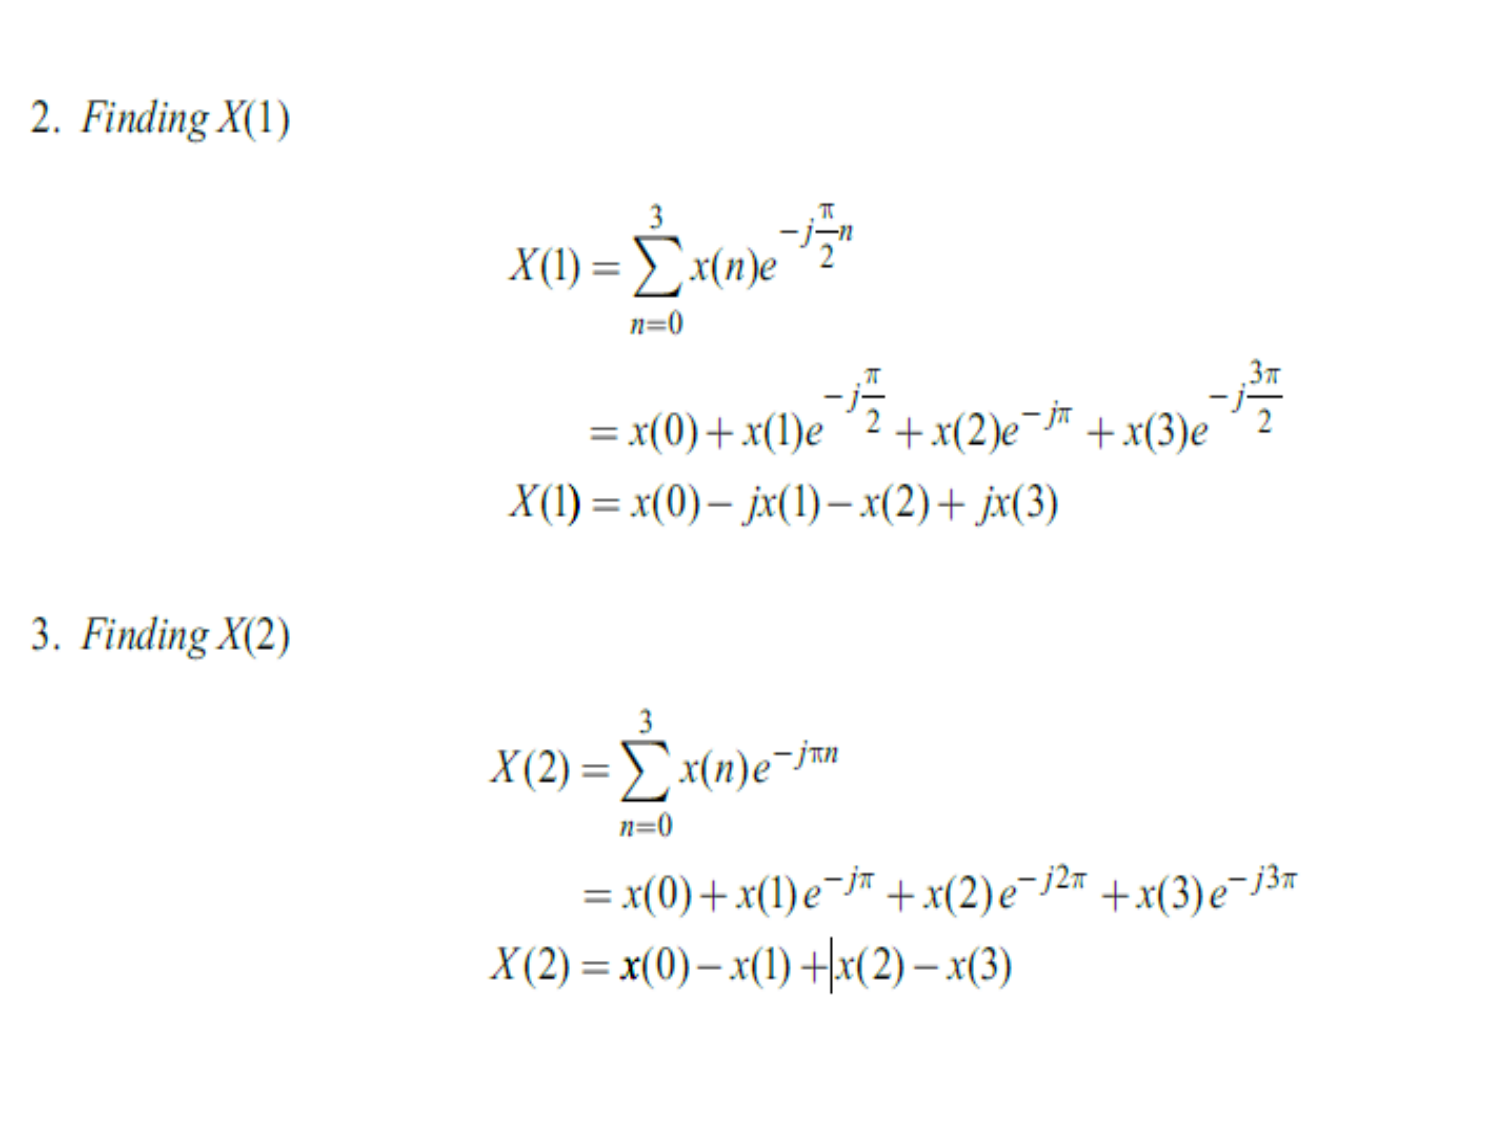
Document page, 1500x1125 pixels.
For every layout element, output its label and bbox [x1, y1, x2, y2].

picture [0, 54, 1499, 1024]
